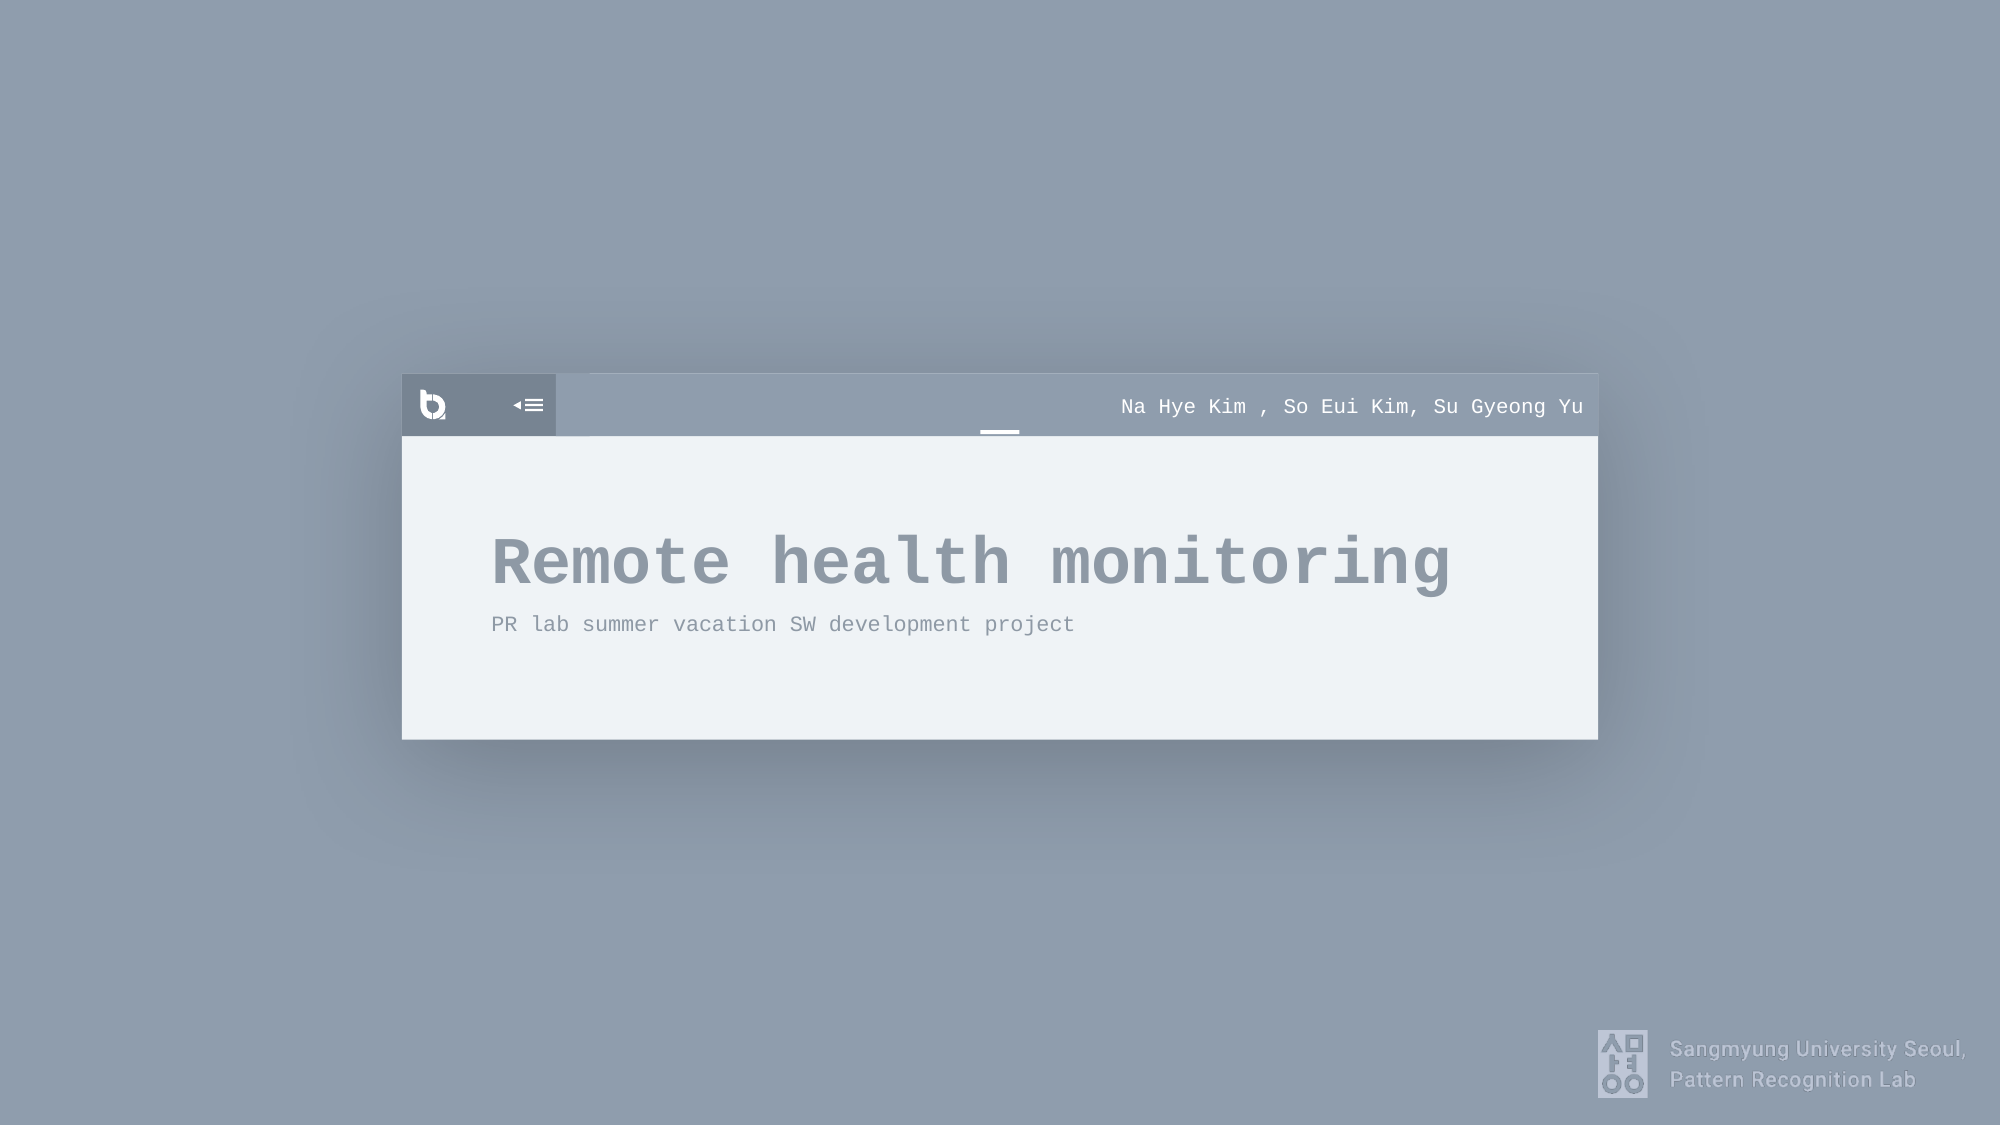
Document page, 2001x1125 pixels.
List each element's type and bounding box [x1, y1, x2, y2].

picture [1598, 1030, 1972, 1098]
text_box [401, 373, 1599, 740]
